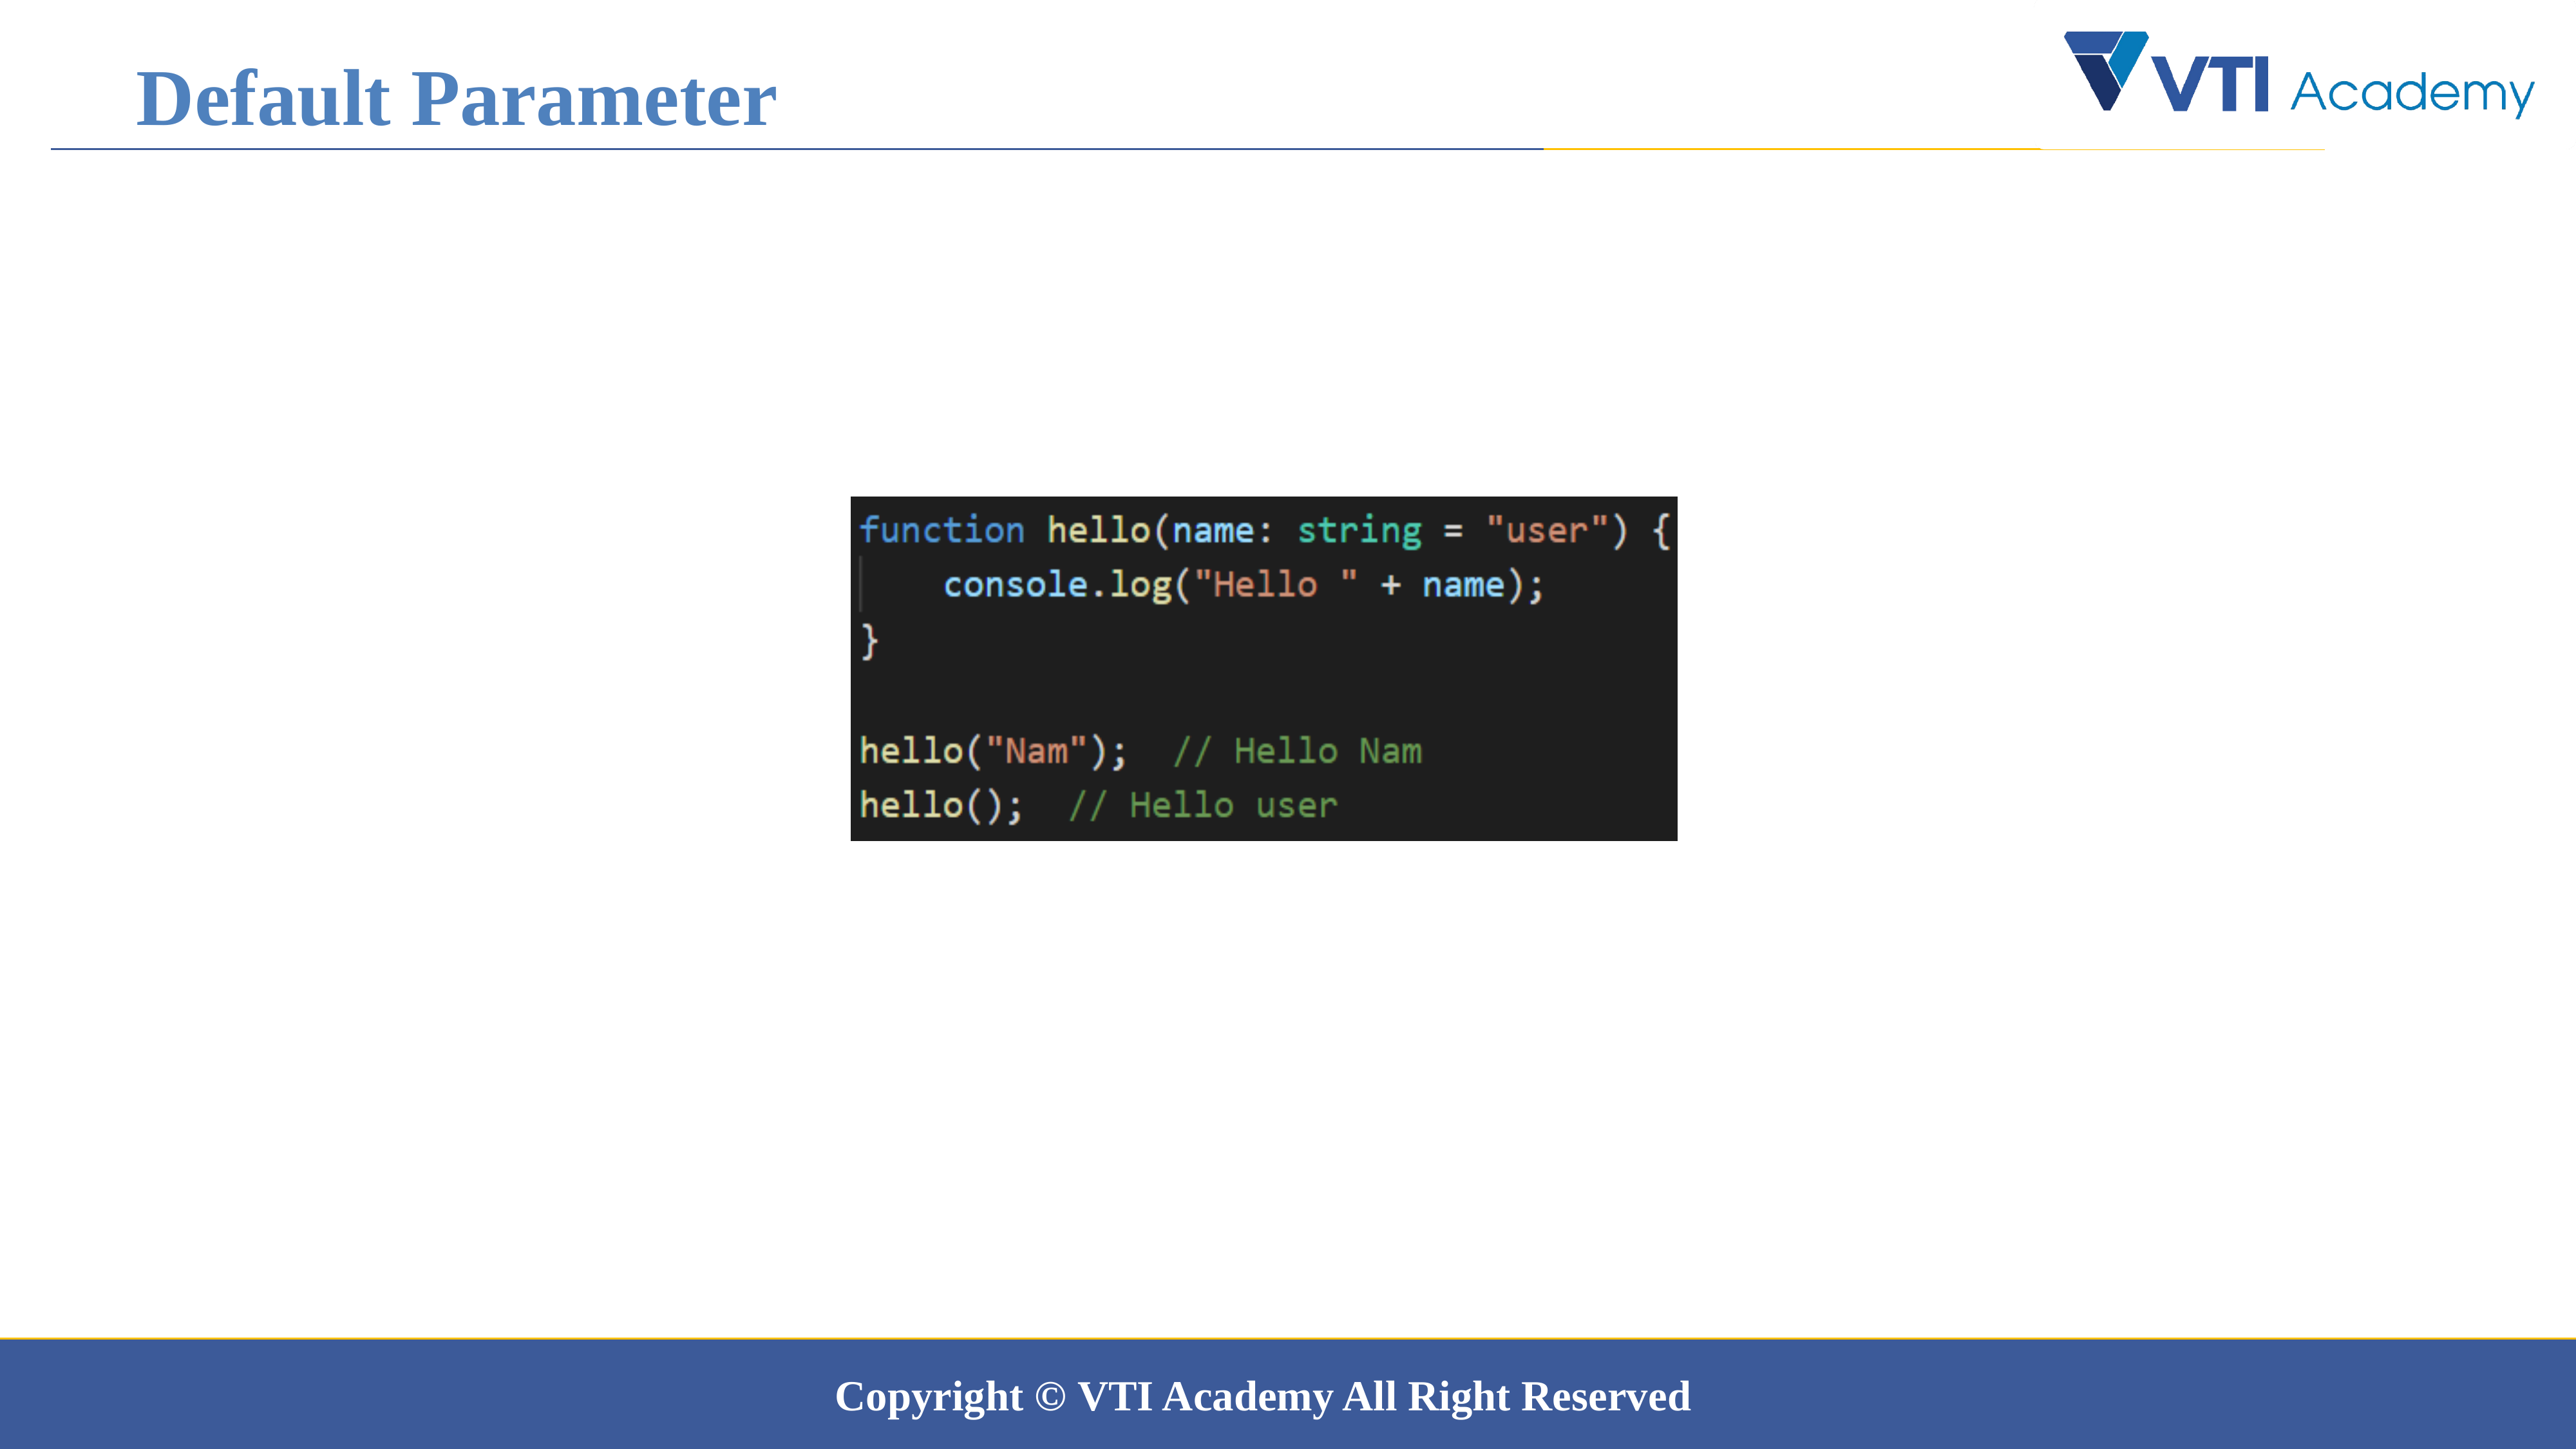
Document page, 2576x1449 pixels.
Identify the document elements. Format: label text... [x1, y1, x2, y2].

text_box Default Parameter [126, 60, 1357, 126]
picture [2034, 0, 2576, 149]
picture [851, 497, 1678, 841]
